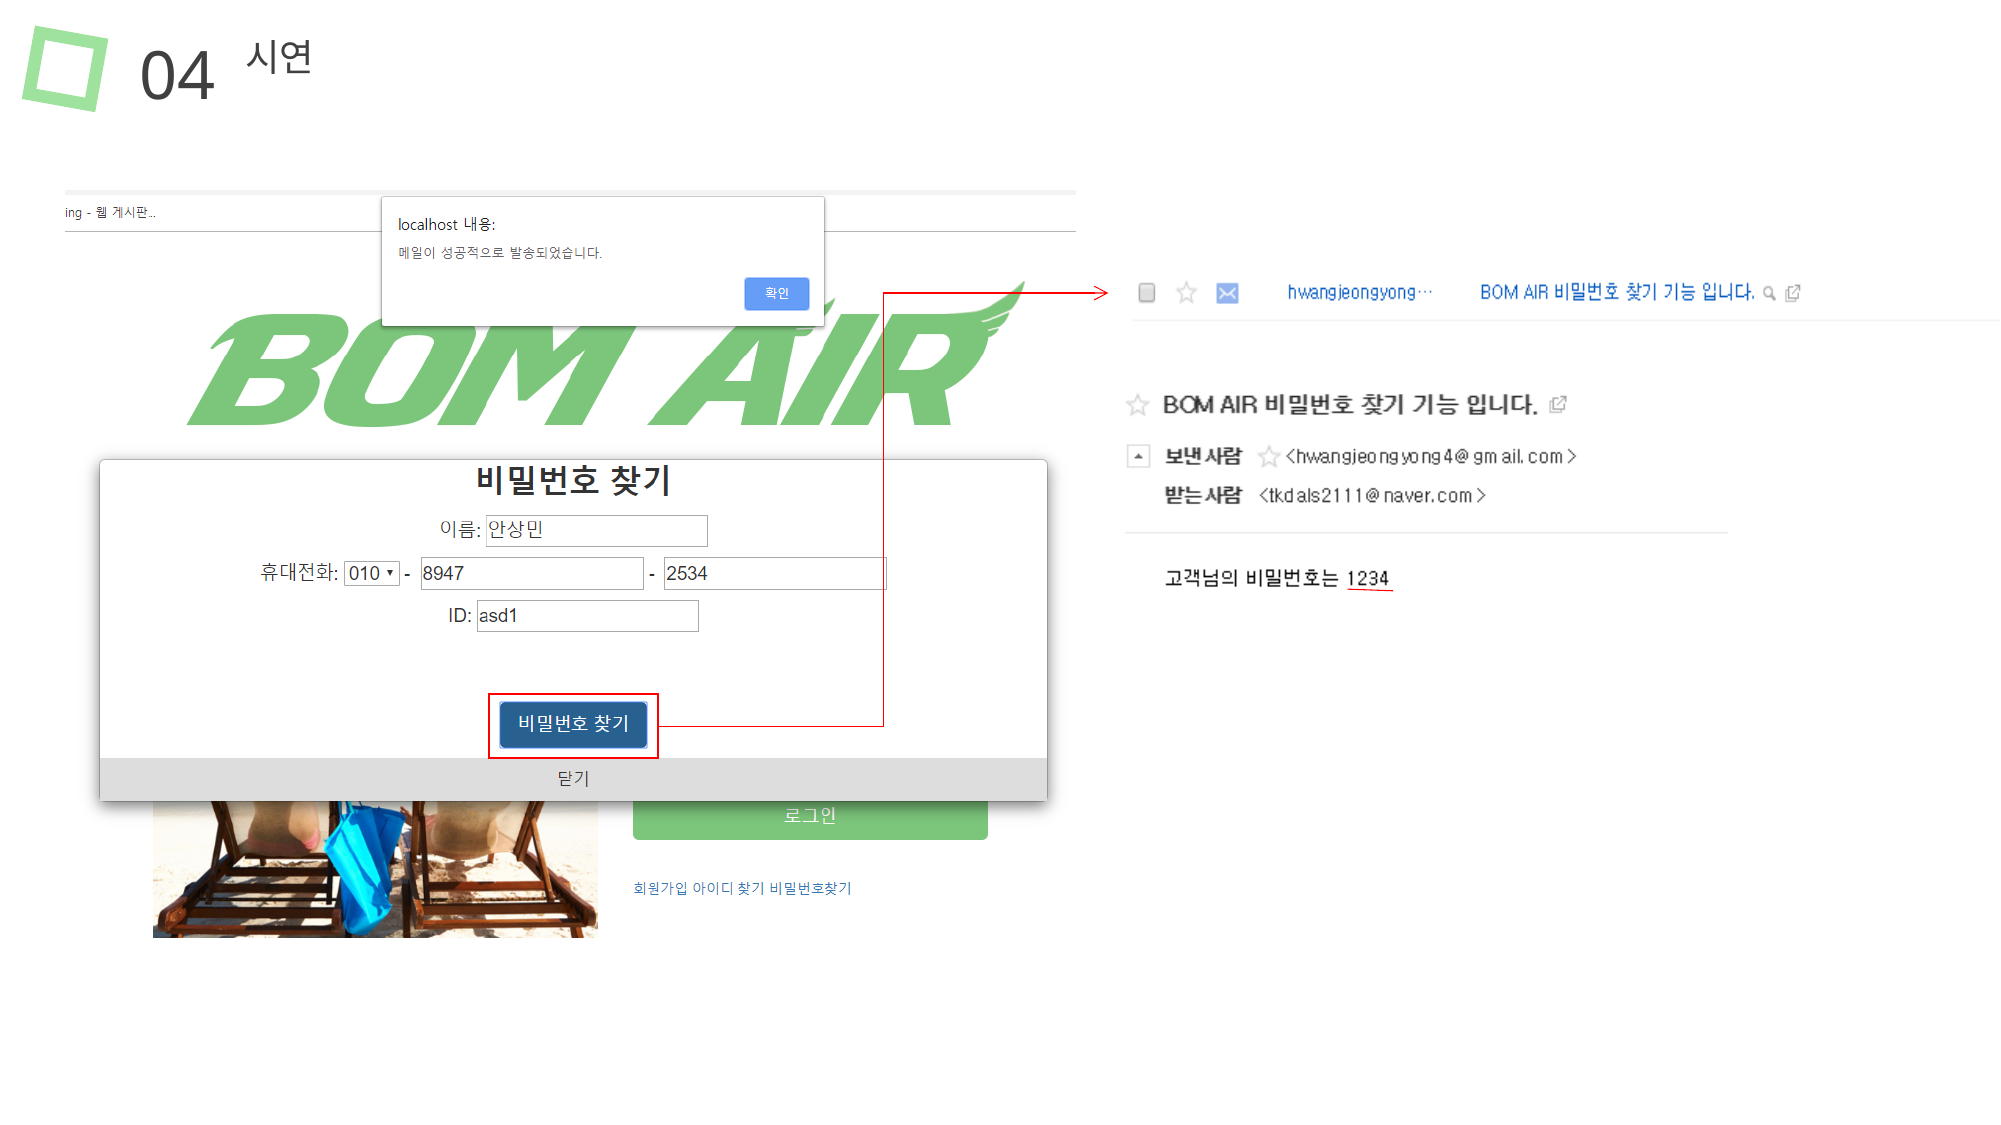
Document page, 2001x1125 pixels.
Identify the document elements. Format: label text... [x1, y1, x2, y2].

text_box 시연 [231, 26, 808, 86]
text_box [27, 31, 103, 107]
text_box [658, 292, 1109, 727]
picture [1124, 382, 1728, 623]
picture [1132, 269, 2000, 323]
text_box 04 [124, 25, 231, 121]
picture [65, 190, 1076, 1018]
